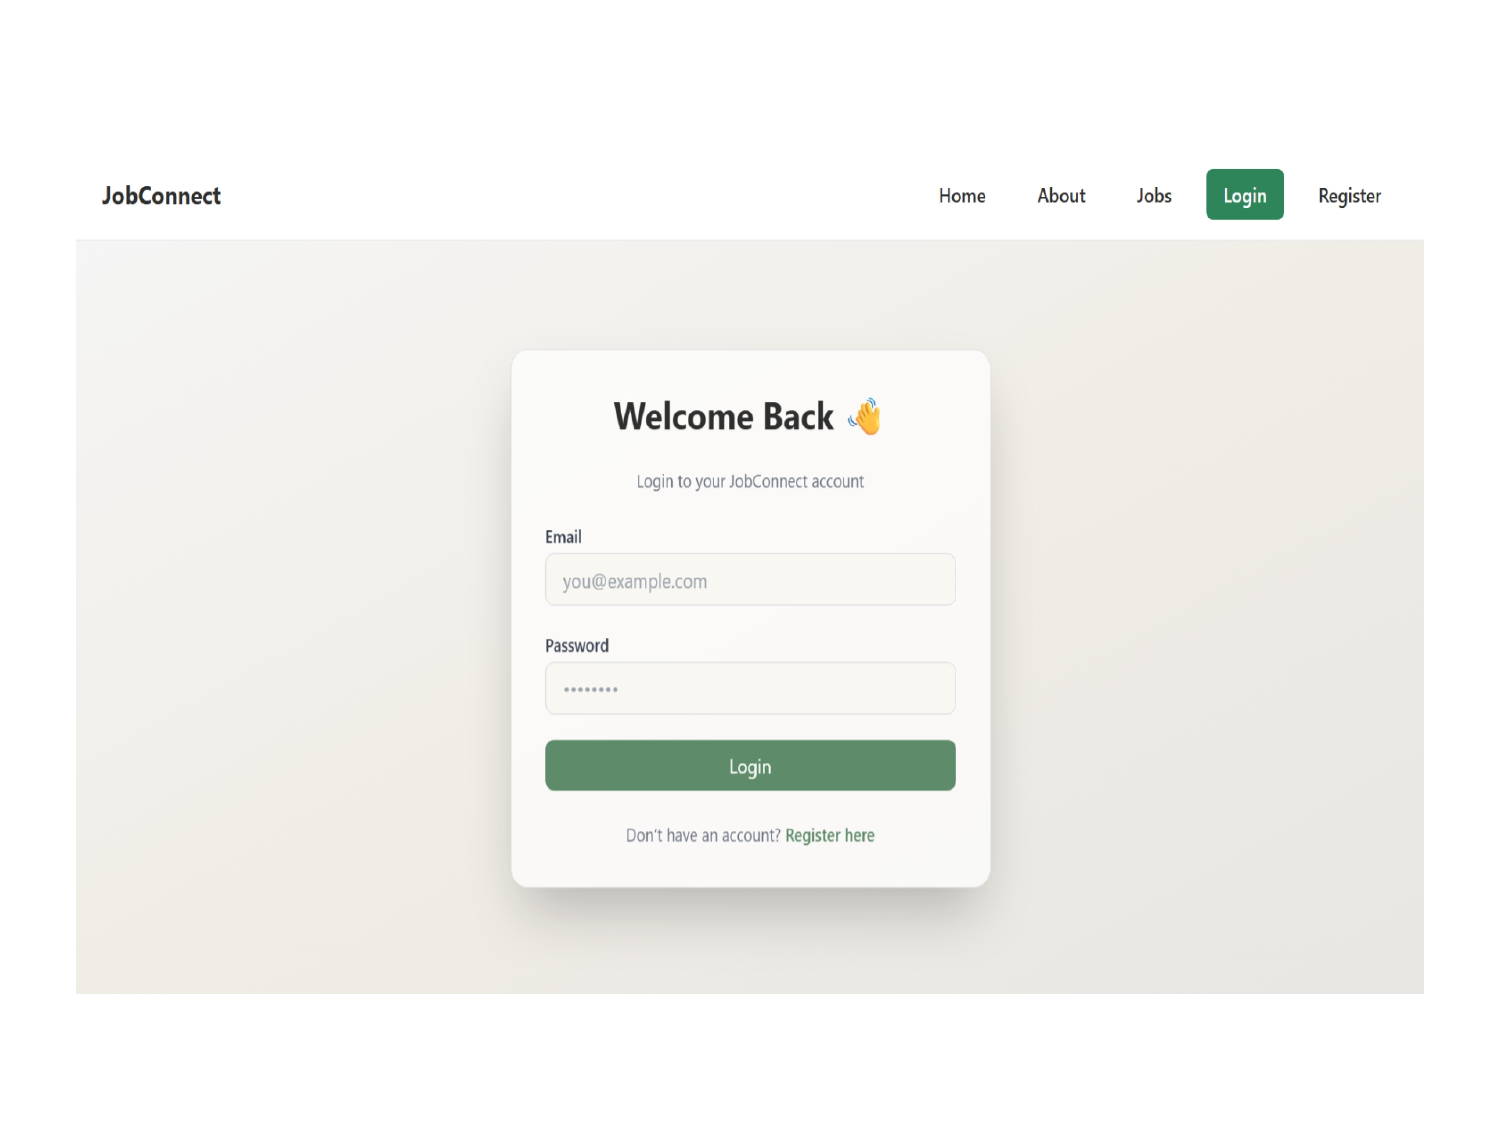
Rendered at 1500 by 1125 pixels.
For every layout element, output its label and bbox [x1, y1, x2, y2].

picture [76, 147, 1424, 995]
